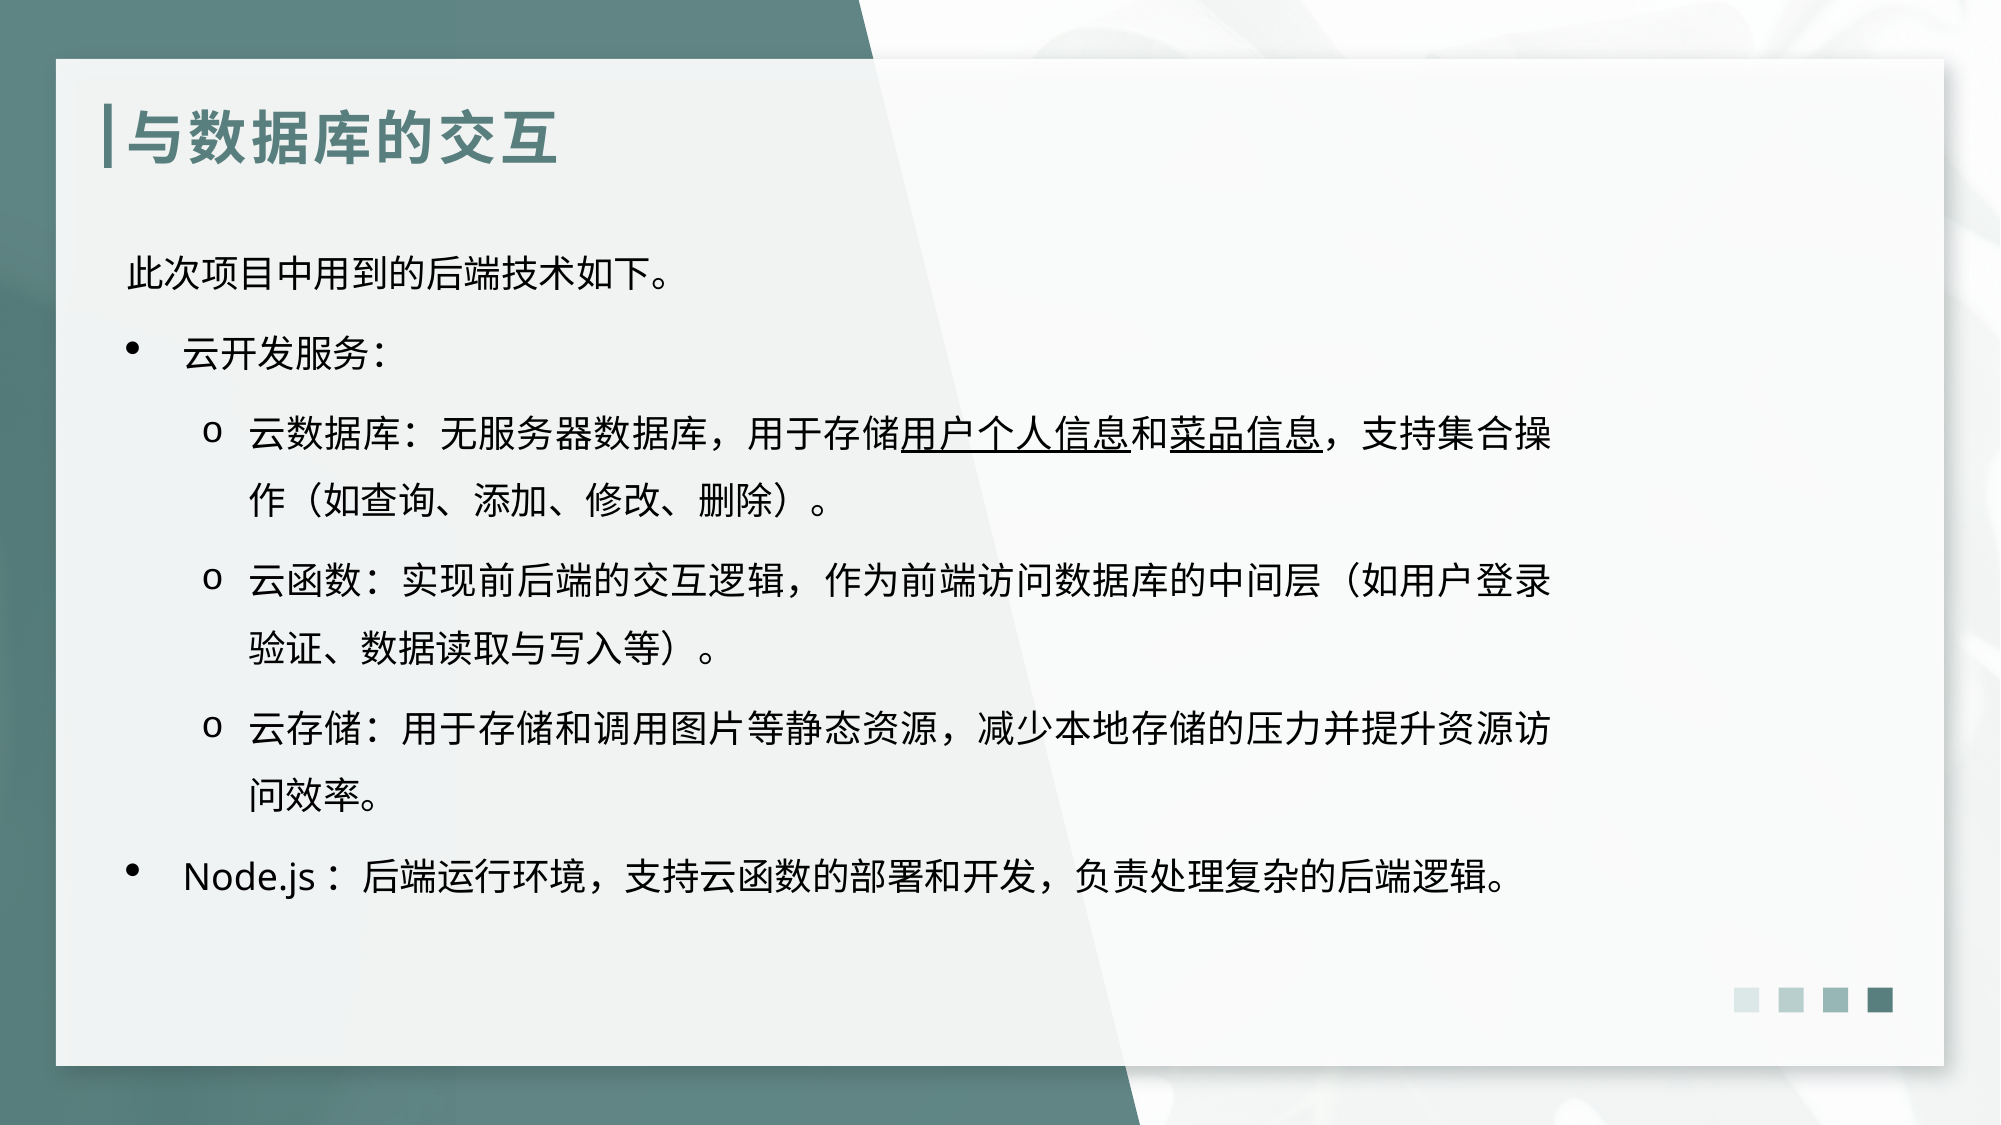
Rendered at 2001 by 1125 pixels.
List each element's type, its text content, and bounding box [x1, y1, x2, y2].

text_box 此次项目中用到的后端技术如下。 云开发服务： 云数据库：无服务器数据库，用于存储用户个人信息和菜品信息，支持集合操作（如查询、添加、修改、删除）。 云函数：实现前后端的交互逻辑，作为前端访问数据库的中间层（如用户登录验证、数据读取与写入等）。 云存储：用于存储和调用图片等静态资源，减少本地存储的压力并提升资源访问效率。 Node.js：后端运行环境，支持云函数的部署和开发，负责处理复杂的后端逻辑。 [111, 219, 1567, 905]
title 与数据库的交互 [111, 34, 902, 219]
